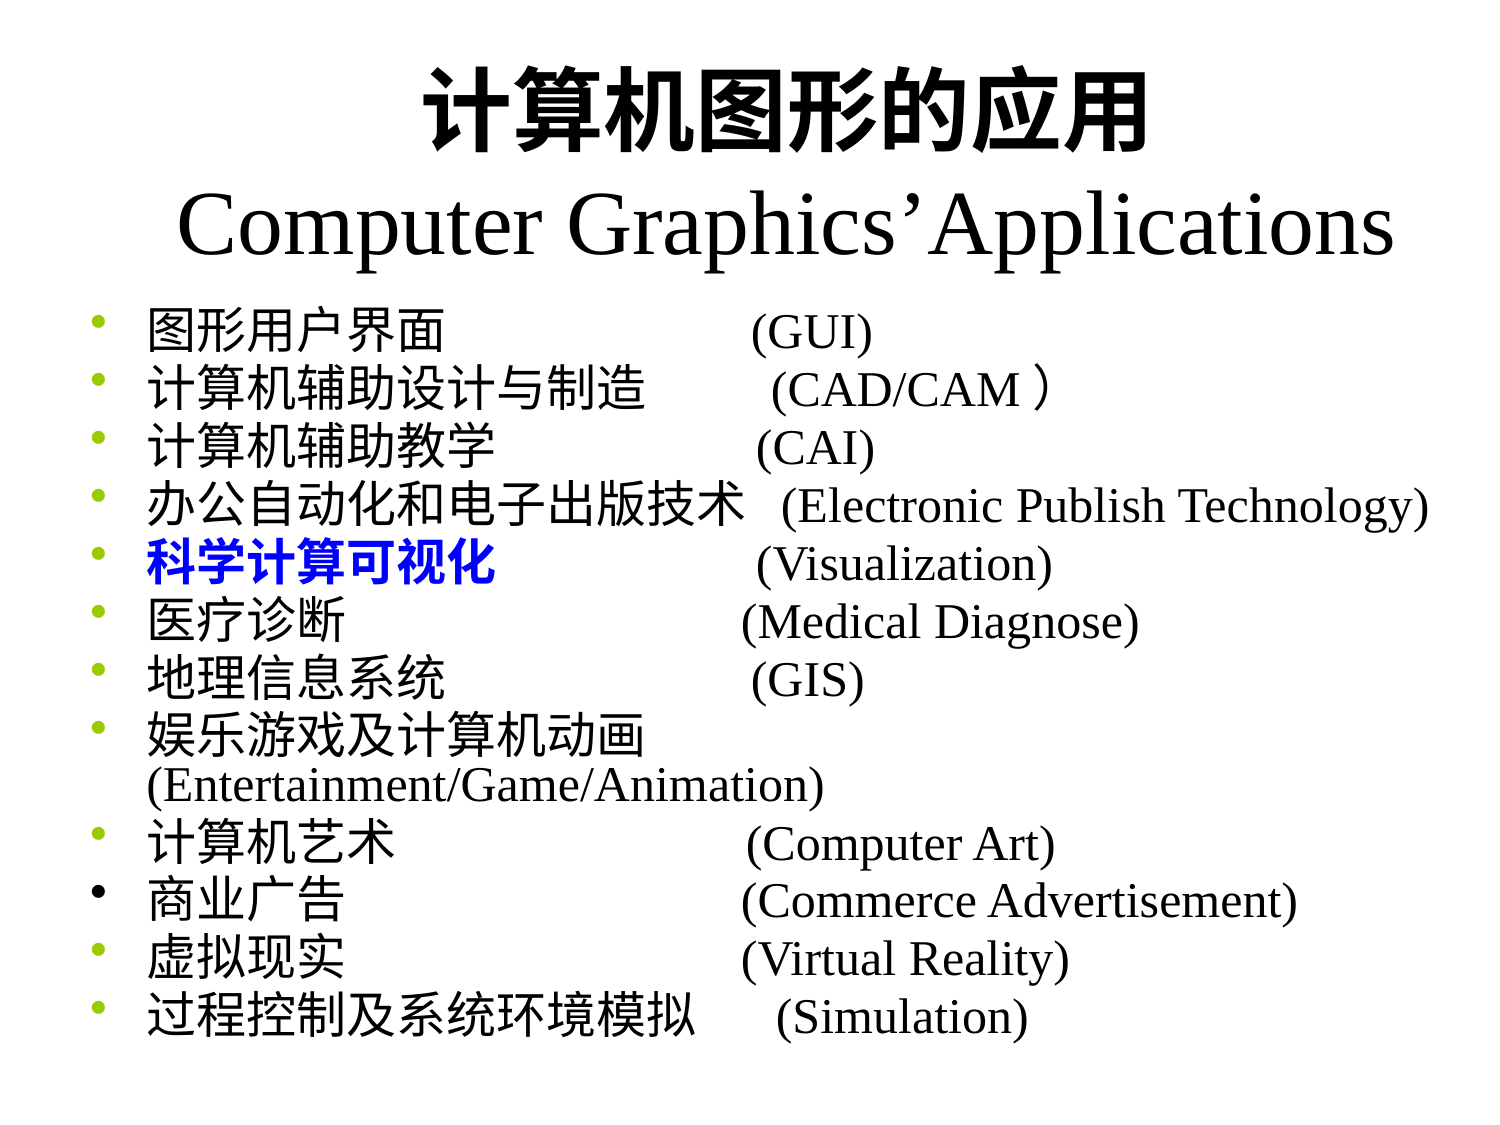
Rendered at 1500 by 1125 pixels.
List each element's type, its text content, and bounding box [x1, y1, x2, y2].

title 计算机图形的应用 Computer Graphics’Applications [75, 45, 1500, 233]
list 图形用户界面 (GUI) 计算机辅助设计与制造 (CAD/CAM） 计算机辅助教学 (CAI) 办公自动化和电子出版技术 (Electronic Publish Technology) 科学计算可视化 (Visualization) 医疗诊断 (Medical Diagnose) 地理信息系统 (GIS) 娱乐游戏及计算机动画 (Entertainment/Game/Animation) 计算机艺术 (Computer Art) 商业广告 (Commerce Advertisement) 虚拟现实 (Virtual Reality) 过程控制及系统环境模拟 (Simulation) [75, 302, 1447, 1046]
